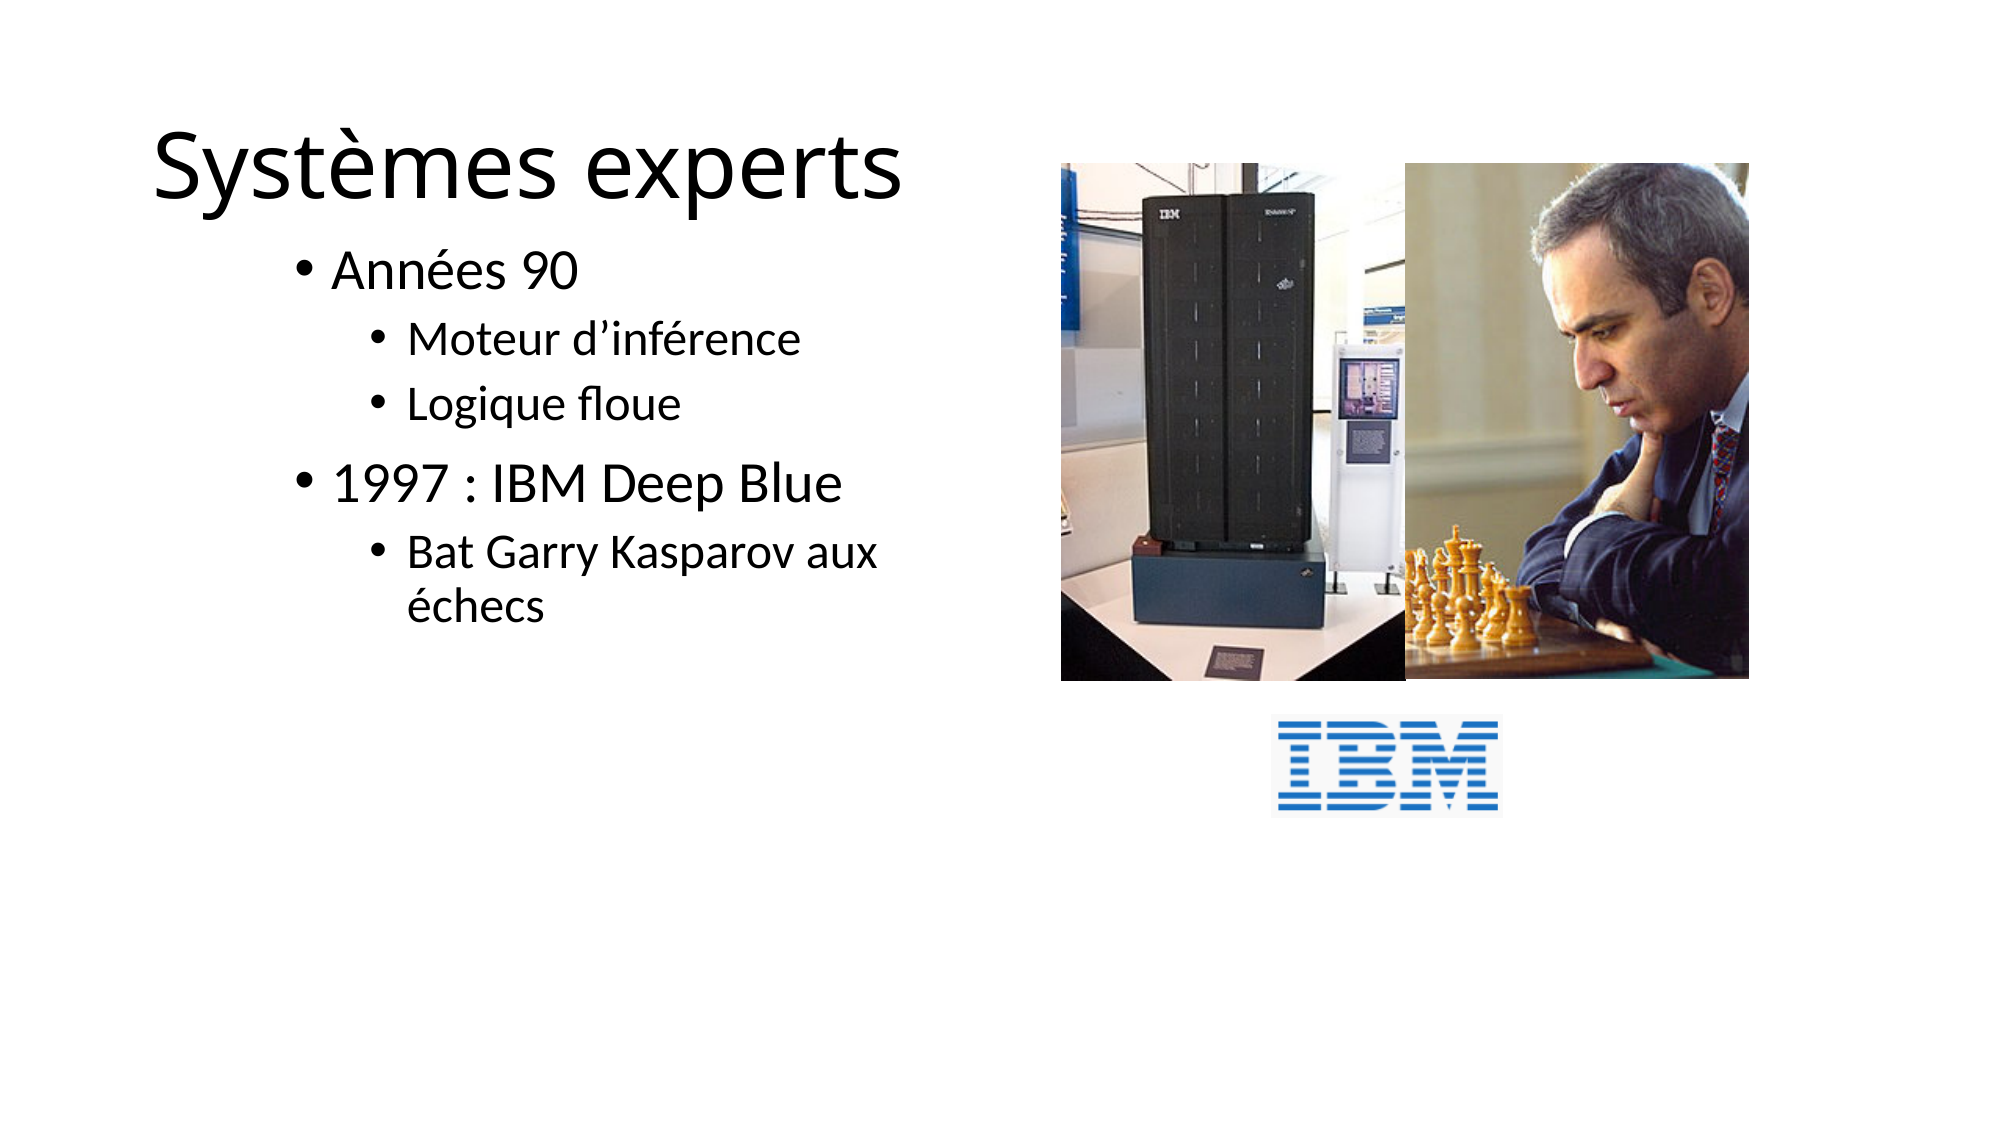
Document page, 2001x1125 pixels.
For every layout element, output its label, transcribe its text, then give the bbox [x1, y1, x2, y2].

picture [1061, 163, 1749, 681]
picture [1271, 714, 1503, 818]
title Systèmes experts [137, 59, 1863, 278]
list Années 90 Moteur d’inférence Logique floue 1997 : IBM Deep Blue Bat Garry Kasparov aux échecs [279, 231, 1036, 1059]
